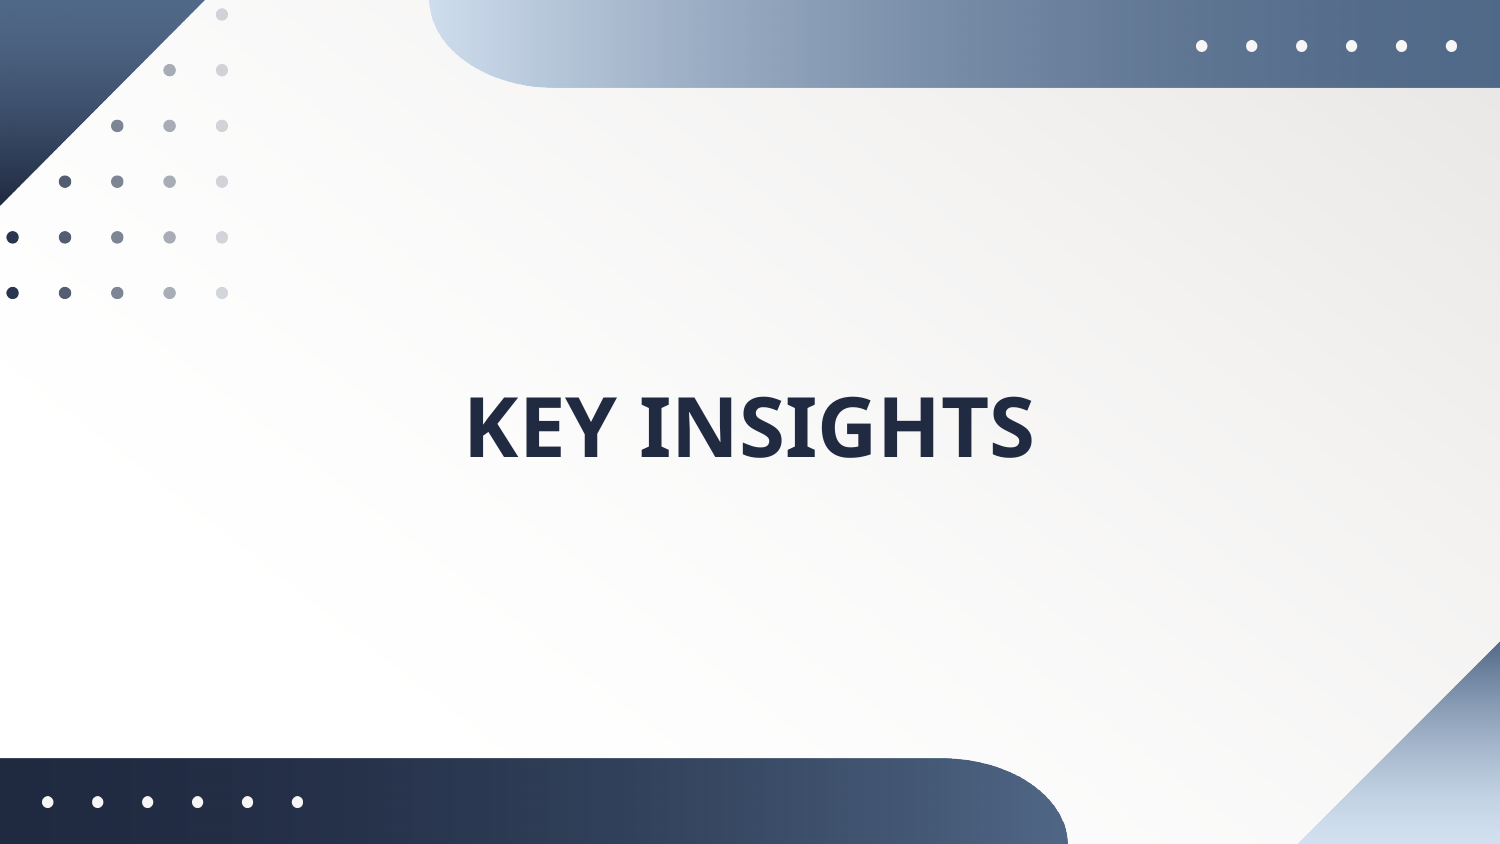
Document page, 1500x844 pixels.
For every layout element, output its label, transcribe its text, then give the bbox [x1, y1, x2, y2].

title KEY INSIGHTS [284, 318, 1216, 490]
picture [0, 0, 1500, 844]
